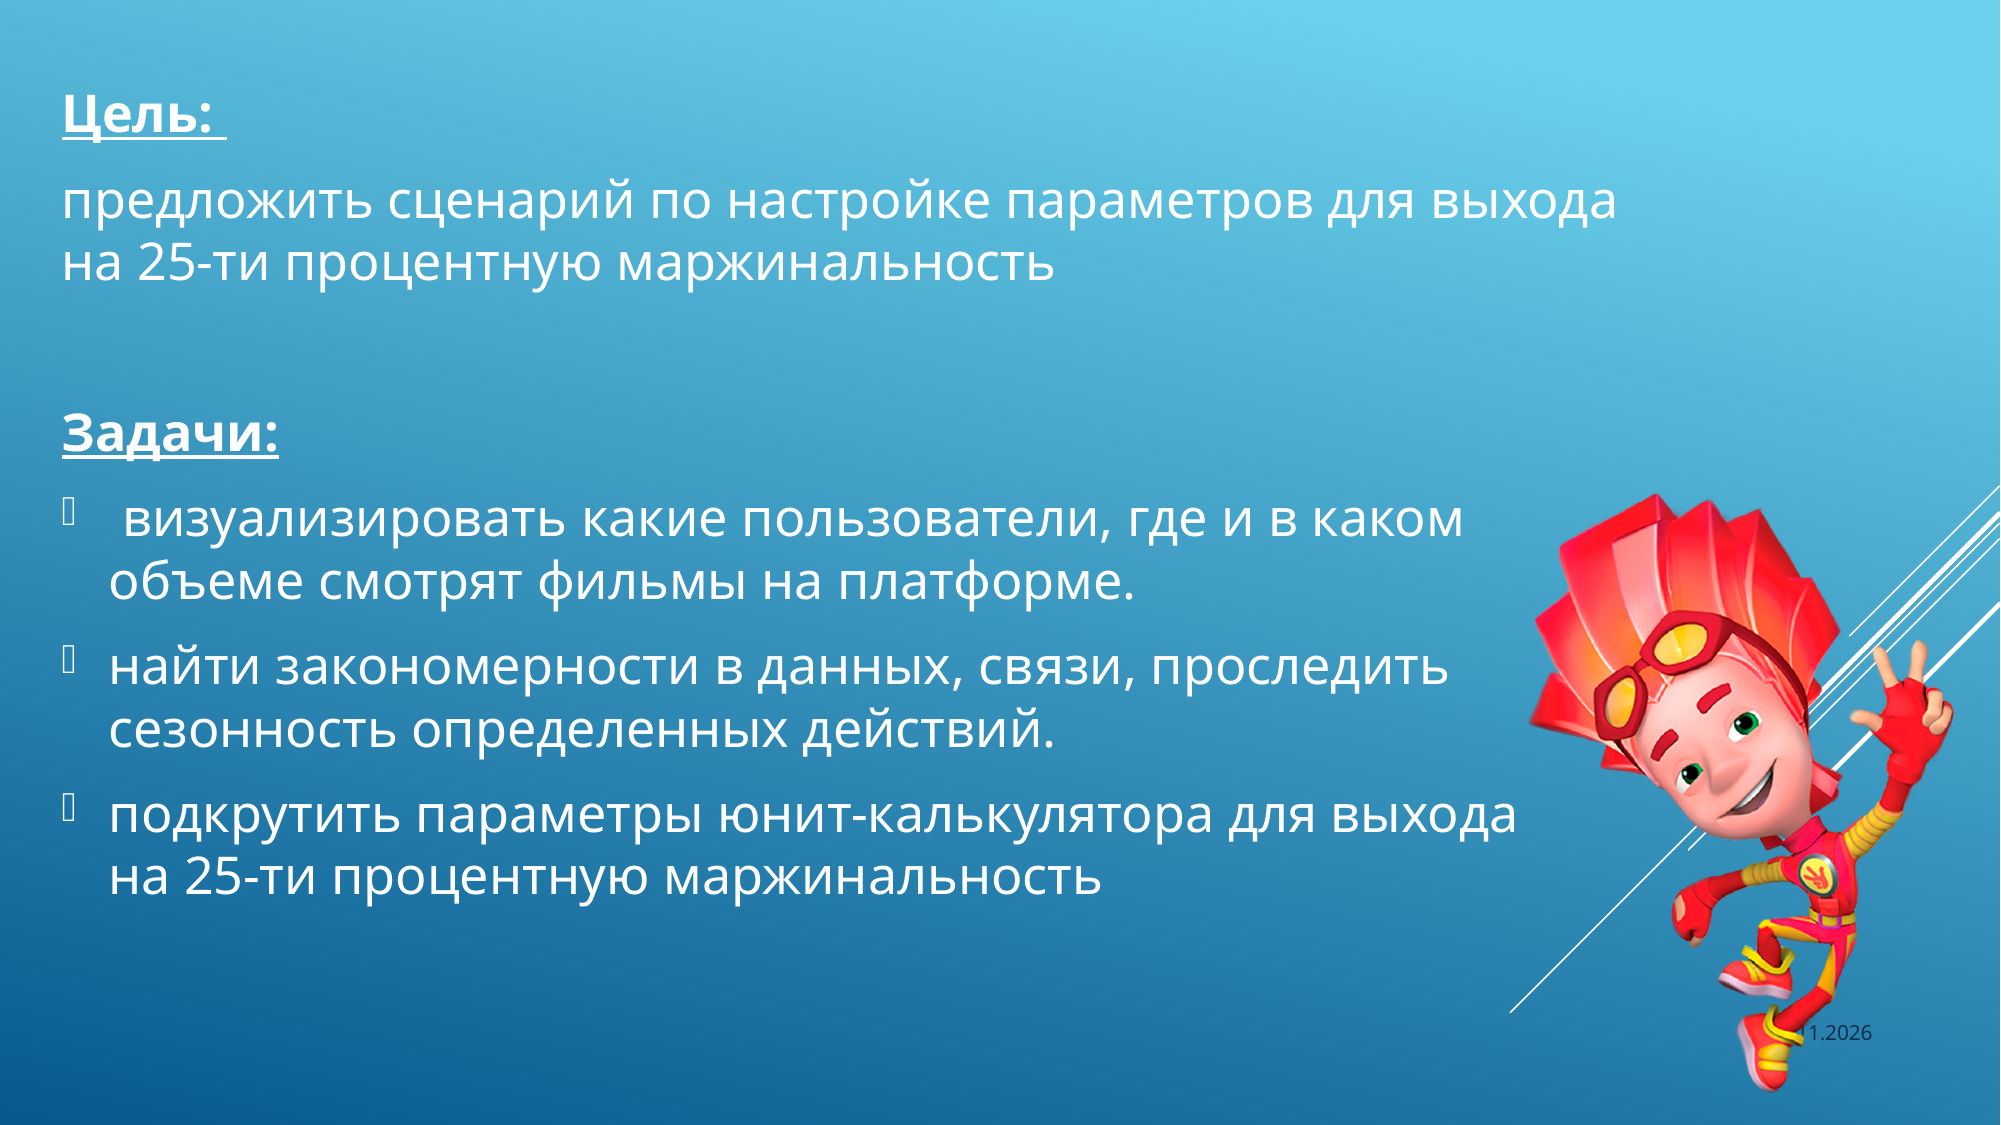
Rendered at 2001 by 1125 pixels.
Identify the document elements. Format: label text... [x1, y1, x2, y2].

list Цель: предложить сценарий по настройке параметров для выхода на 25-ти процентную маржинальность Задачи: визуализировать какие пользователи, где и в каком объеме смотрят фильмы на платформе. найти закономерности в данных, связи, проследить сезонность определенных действий. подкрутить параметры юнит-калькулятора для выхода на 25-ти процентную маржинальность [46, 137, 1650, 849]
picture [1527, 492, 1954, 1094]
